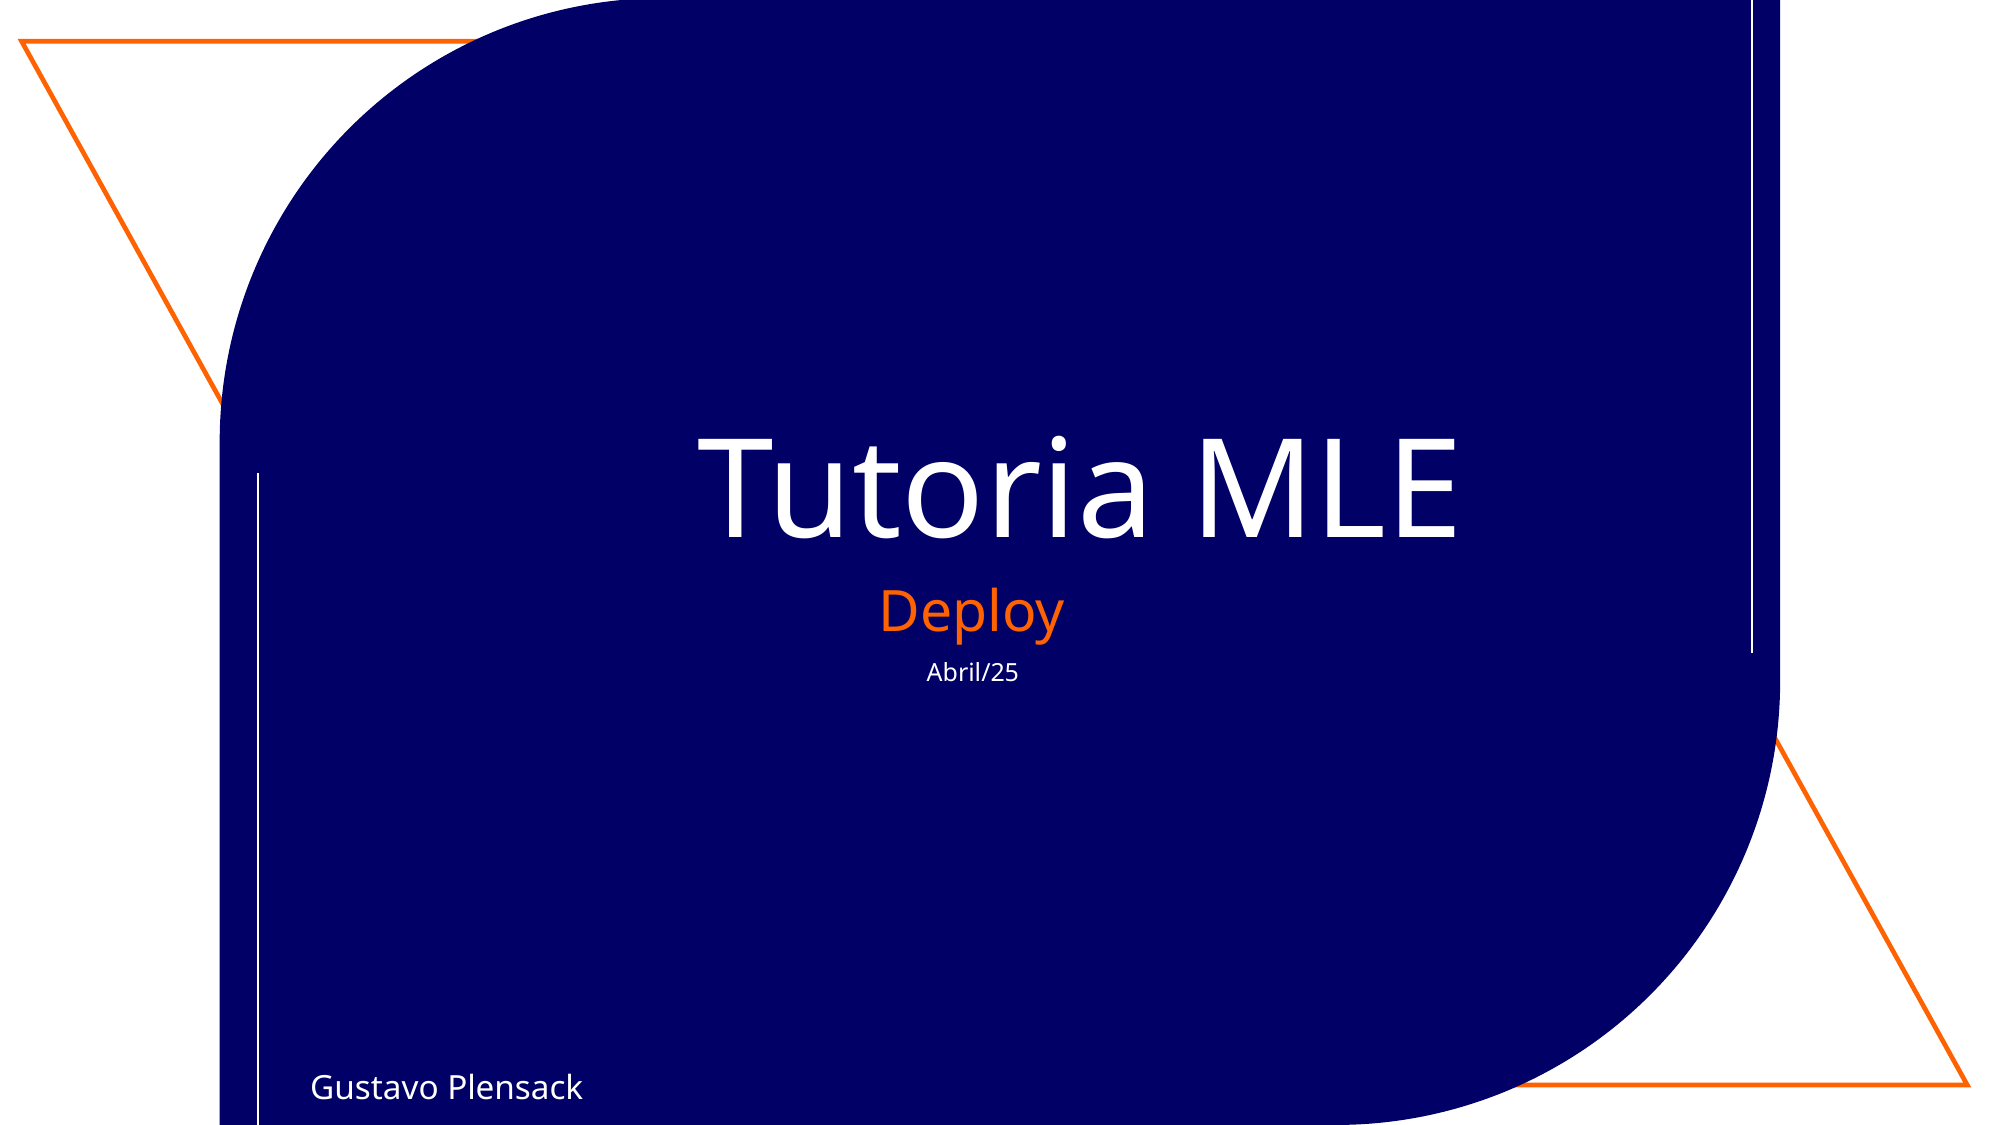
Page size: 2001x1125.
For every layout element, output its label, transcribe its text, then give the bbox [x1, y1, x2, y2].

text_box Deploy [863, 574, 1126, 652]
text_box [19, 40, 470, 402]
text_box Tutoria MLE [683, 392, 1690, 573]
text_box Gustavo Plensack [295, 1058, 955, 1114]
text_box [1523, 741, 1969, 1086]
text_box Abril/25 [911, 652, 1174, 695]
text_box [218, 0, 1782, 1125]
